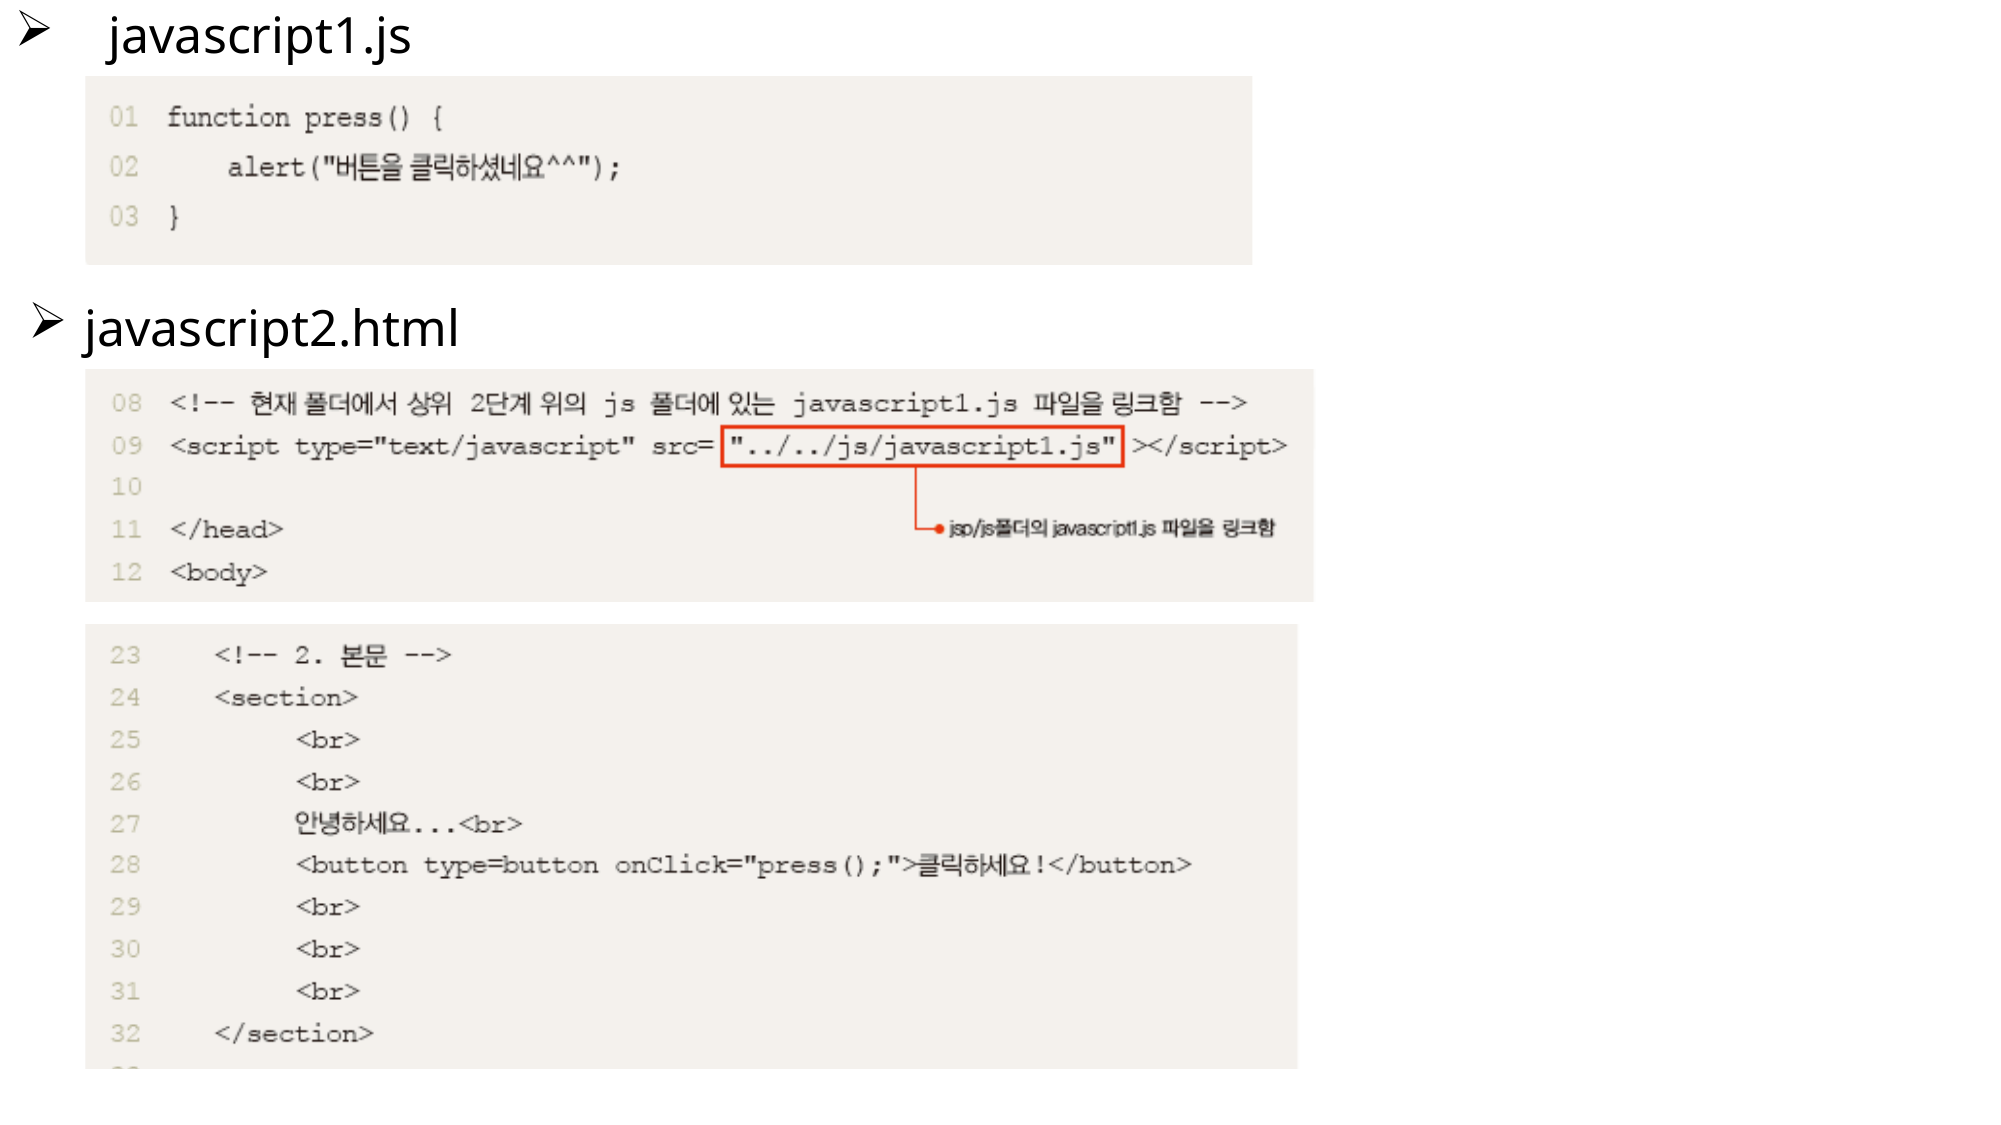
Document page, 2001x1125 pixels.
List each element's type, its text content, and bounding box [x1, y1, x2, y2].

picture [85, 624, 1316, 1069]
text_box javascript2.html [13, 295, 997, 370]
picture [85, 76, 1253, 265]
picture [85, 369, 1316, 602]
text_box javascript1.js [0, 3, 1500, 191]
